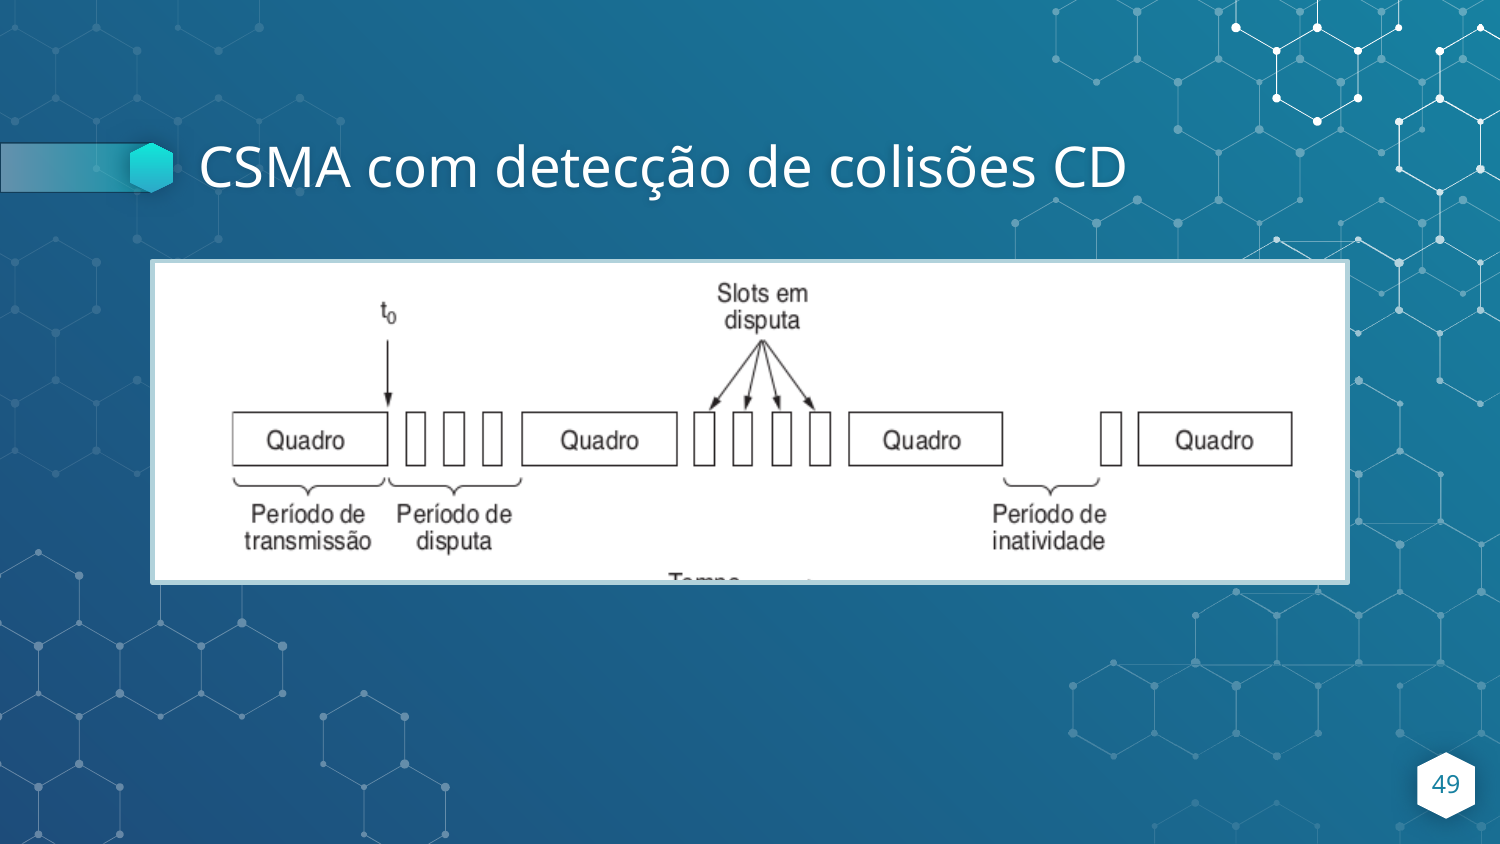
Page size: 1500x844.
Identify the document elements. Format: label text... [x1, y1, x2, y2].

picture [154, 263, 1346, 581]
title CSMA com detecção de colisões CD [198, 140, 1302, 198]
slide_number ‹#› [1417, 752, 1475, 819]
